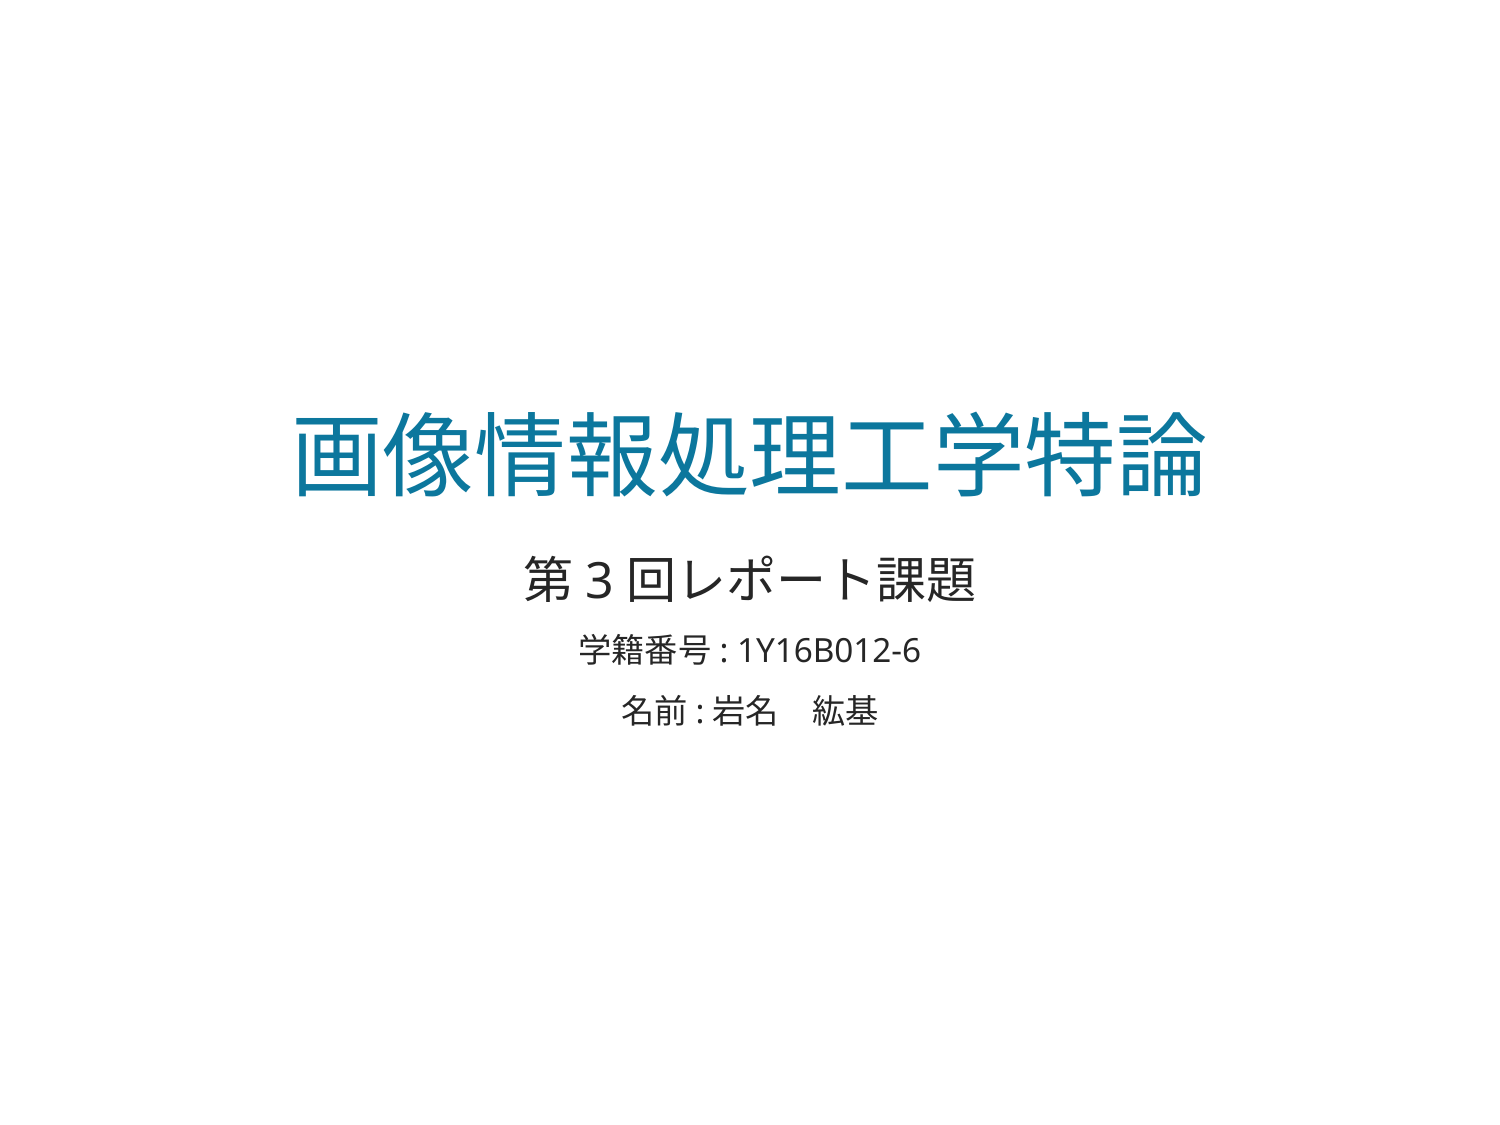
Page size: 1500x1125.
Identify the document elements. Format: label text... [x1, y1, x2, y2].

subtitle 第3回レポート課題 学籍番号: 1Y16B012-6 名前:岩名 紘基 [187, 540, 1313, 813]
title 画像情報処理工学特論 [112, 125, 1388, 518]
